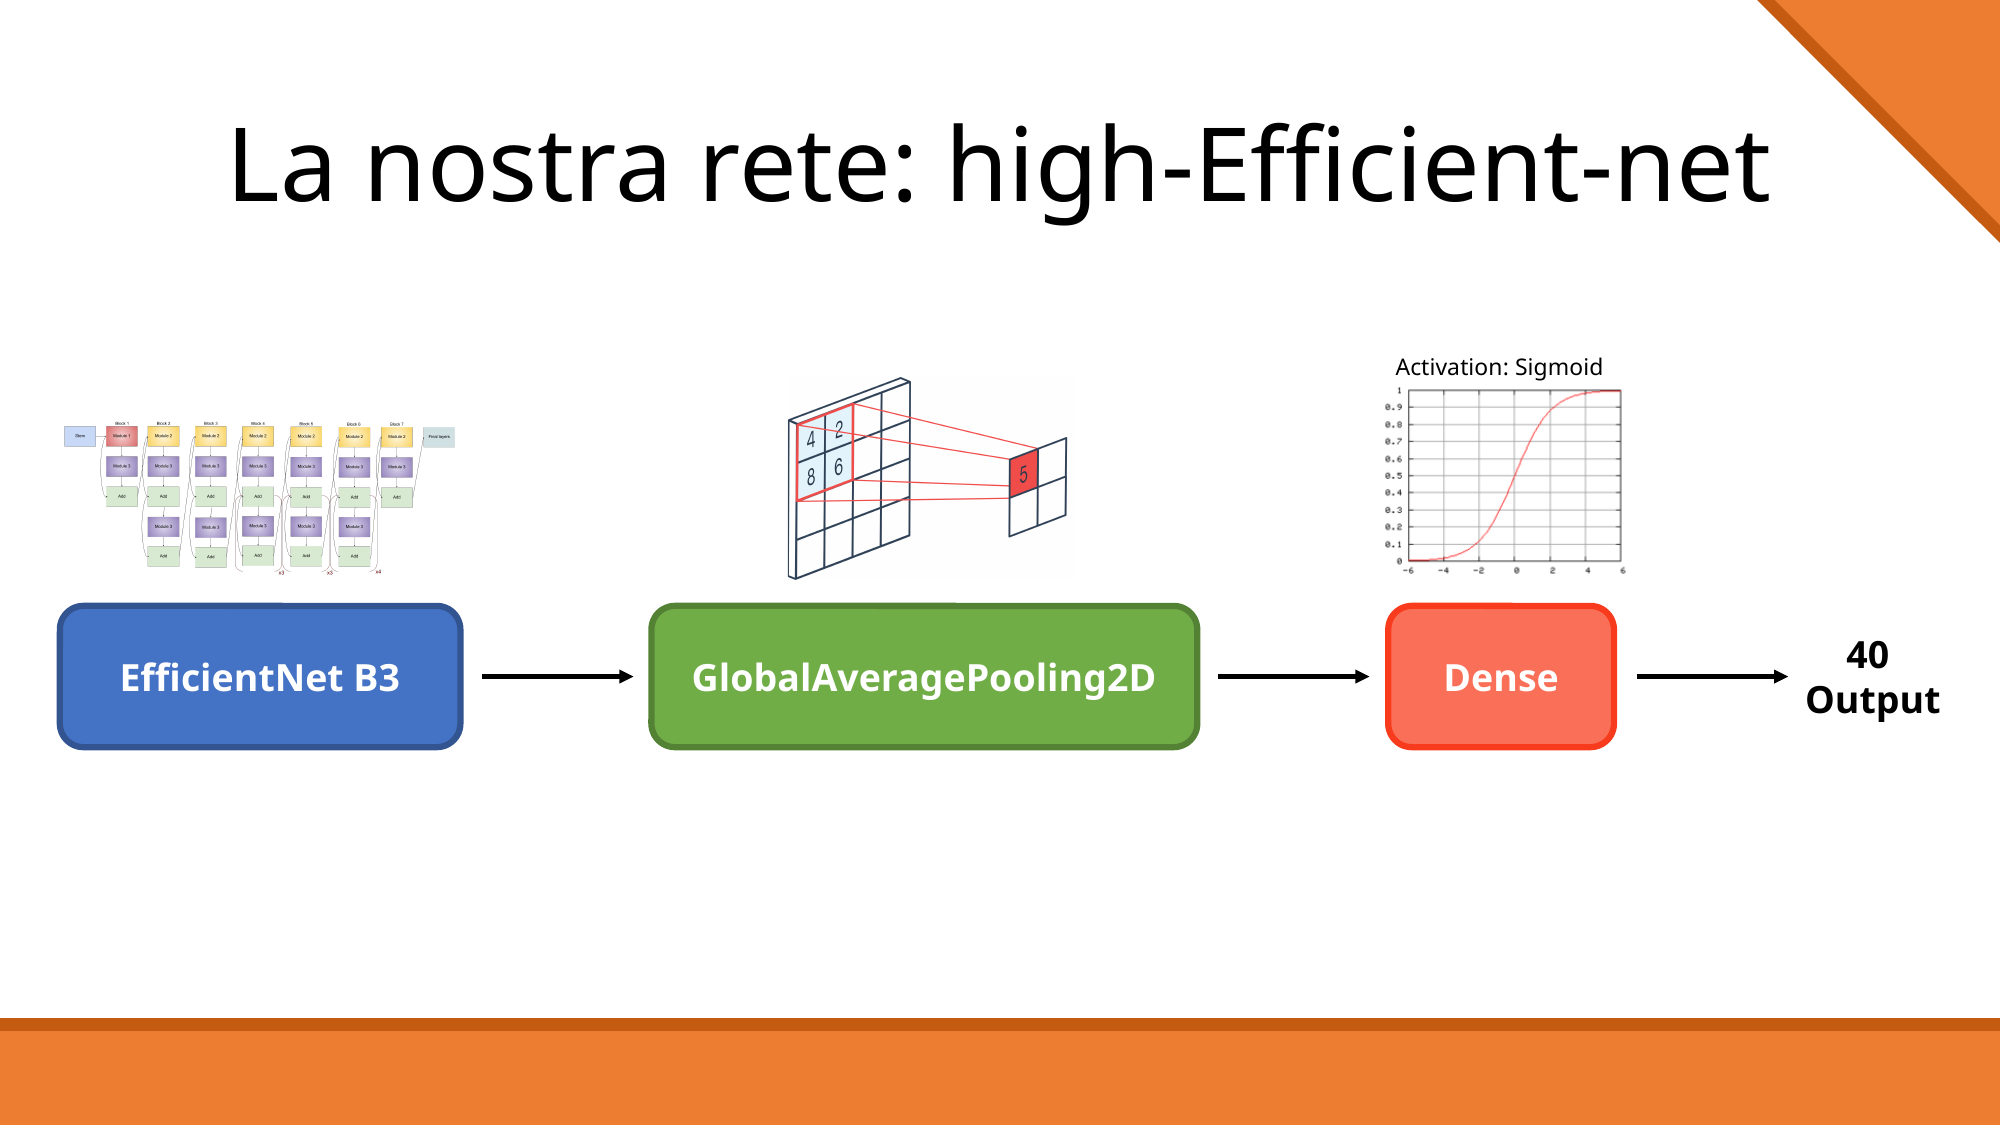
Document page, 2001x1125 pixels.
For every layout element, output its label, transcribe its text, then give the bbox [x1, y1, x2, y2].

text_box [1764, 0, 2000, 236]
picture [1369, 379, 1637, 580]
text_box Activation: Sigmoid [1380, 345, 1637, 379]
text_box GlobalAveragePooling2D [650, 604, 1199, 749]
picture [59, 412, 462, 580]
text_box 40 Output [1790, 623, 1956, 729]
text_box EfficientNet B3 [58, 604, 462, 749]
picture [787, 377, 1074, 580]
text_box Dense [1387, 604, 1616, 749]
text_box [0, 1024, 2000, 1125]
title La nostra rete: high-Efficient-net [137, 59, 1863, 278]
